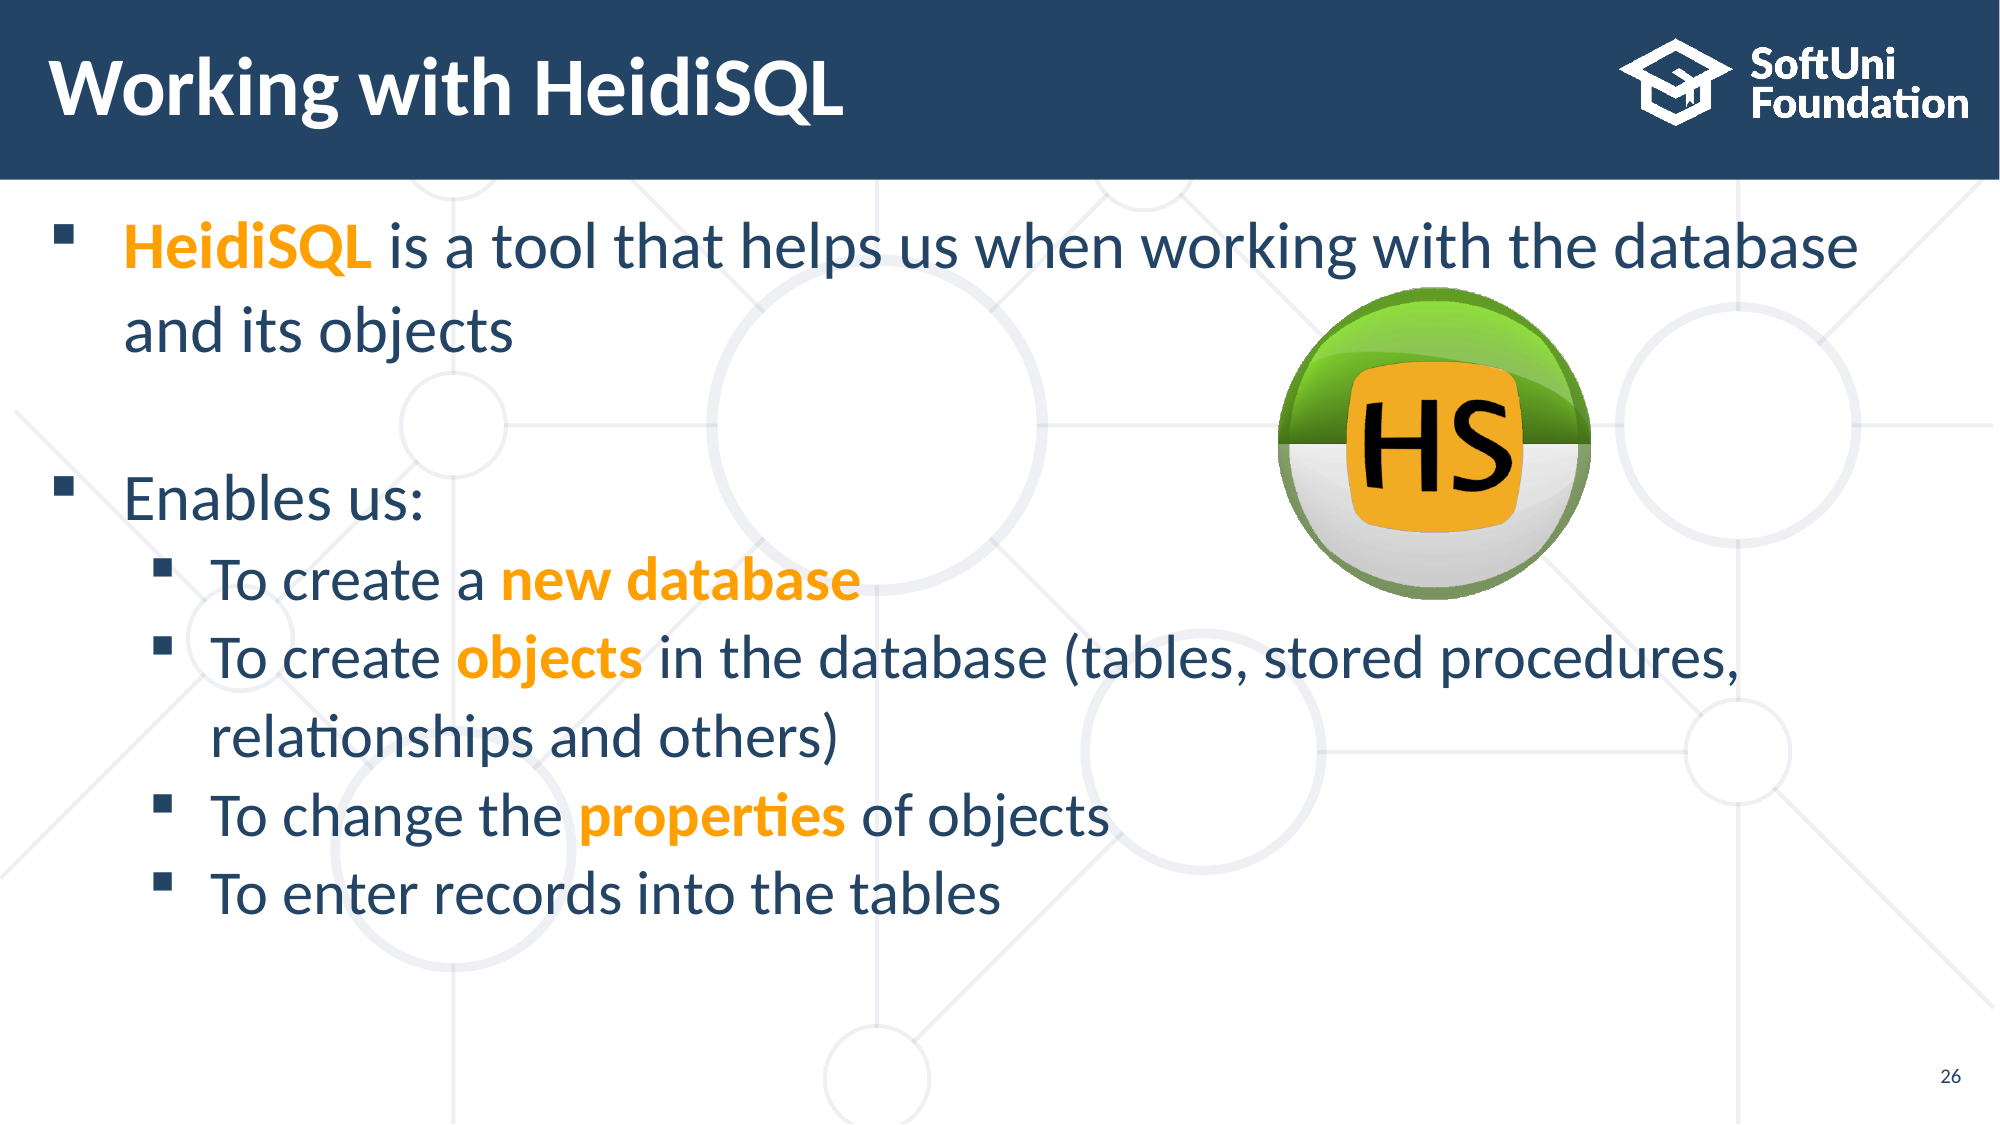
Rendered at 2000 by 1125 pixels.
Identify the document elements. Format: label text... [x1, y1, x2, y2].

list HeidiSQL is a tool that helps us when working with the database and its objects Enables us: To create a new database To create objects in the database (tables, stored procedures, relationships and others) To change the properties of objects To enter records into the tables [30, 192, 1968, 1056]
picture [1277, 287, 1591, 601]
picture [1618, 38, 1968, 126]
slide_number 26 [1896, 1056, 1968, 1101]
title Working with HeidiSQL [31, 16, 1591, 162]
